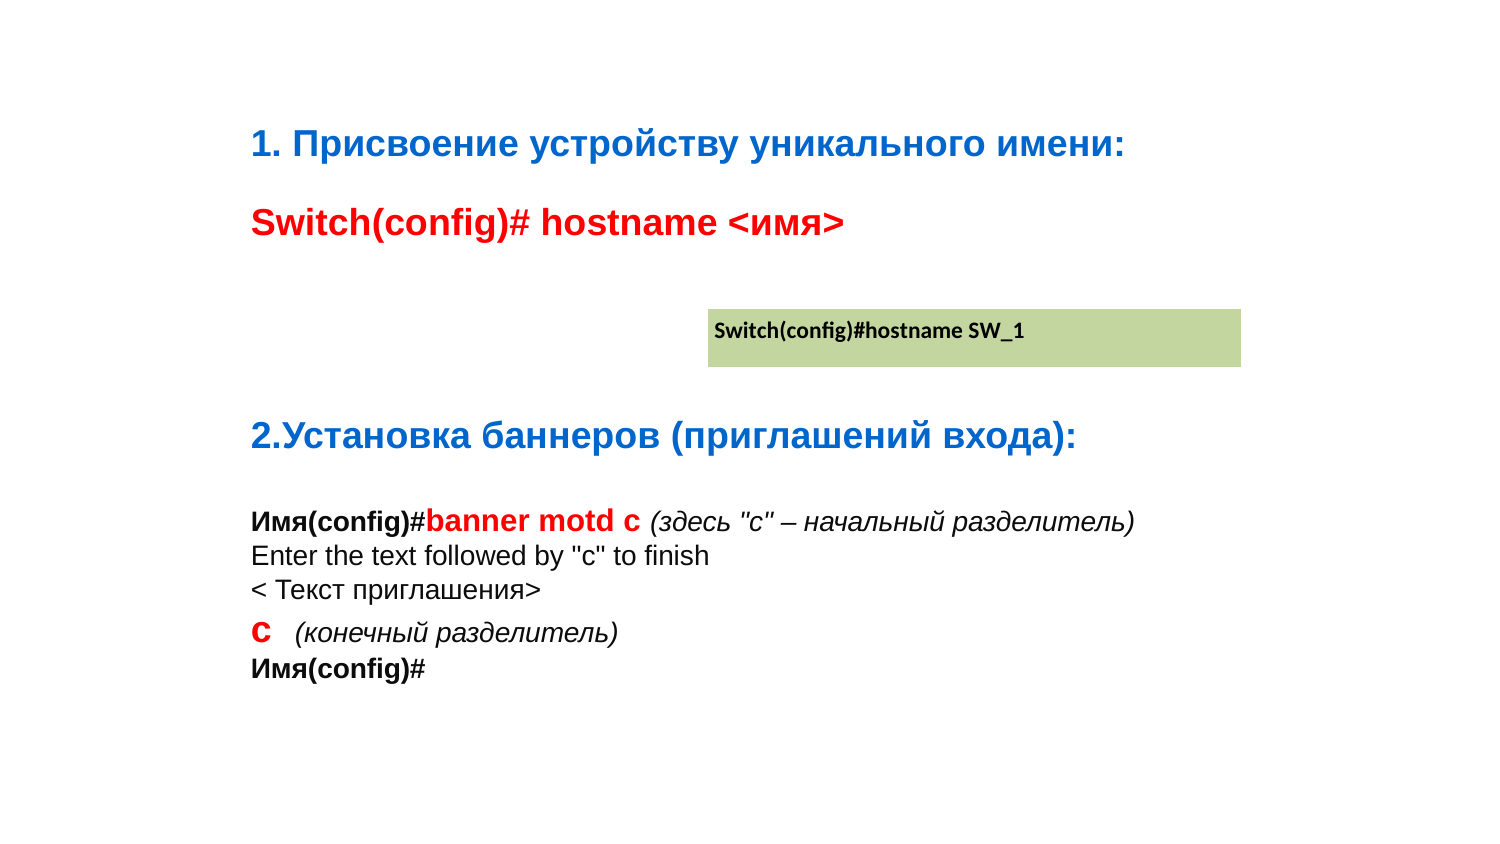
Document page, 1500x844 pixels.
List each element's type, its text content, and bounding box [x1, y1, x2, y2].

text_box 1. Присвоение устройству уникального имени: Switch(config)# hostname <имя> [236, 111, 1238, 251]
text_box 2.Установка баннеров (приглашений входа): [236, 404, 1276, 464]
text_box Имя(config)#banner motd c (здесь "с" – начальный разделитель) Enter the text followed by "c" to finish < Текст приглашения> с (конечный разделитель) Имя(config)# [236, 492, 1202, 692]
picture [705, 306, 1244, 367]
